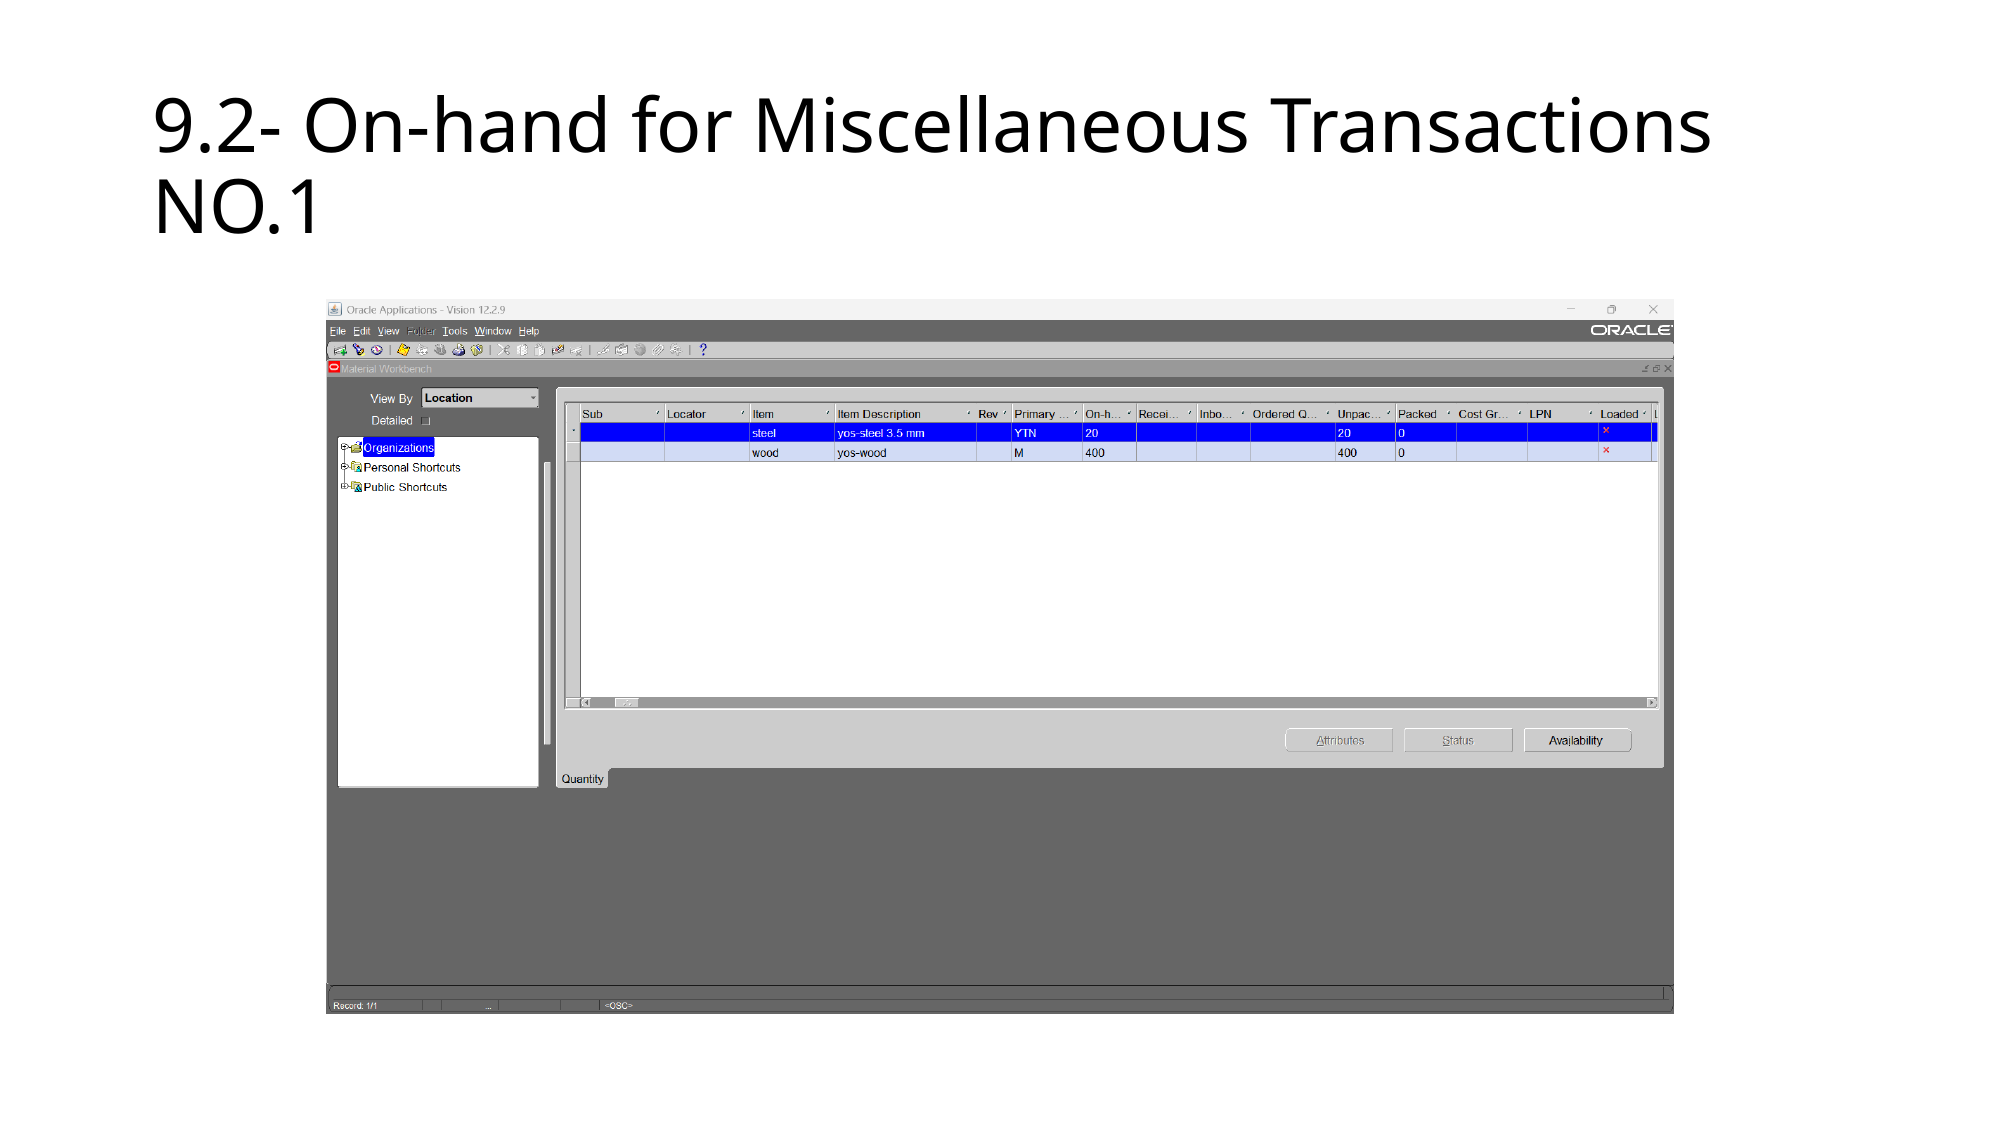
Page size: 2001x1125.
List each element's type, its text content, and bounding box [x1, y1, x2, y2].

title 9.2- On-hand for Miscellaneous Transactions NO.1 [137, 59, 1863, 278]
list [326, 299, 1674, 1014]
